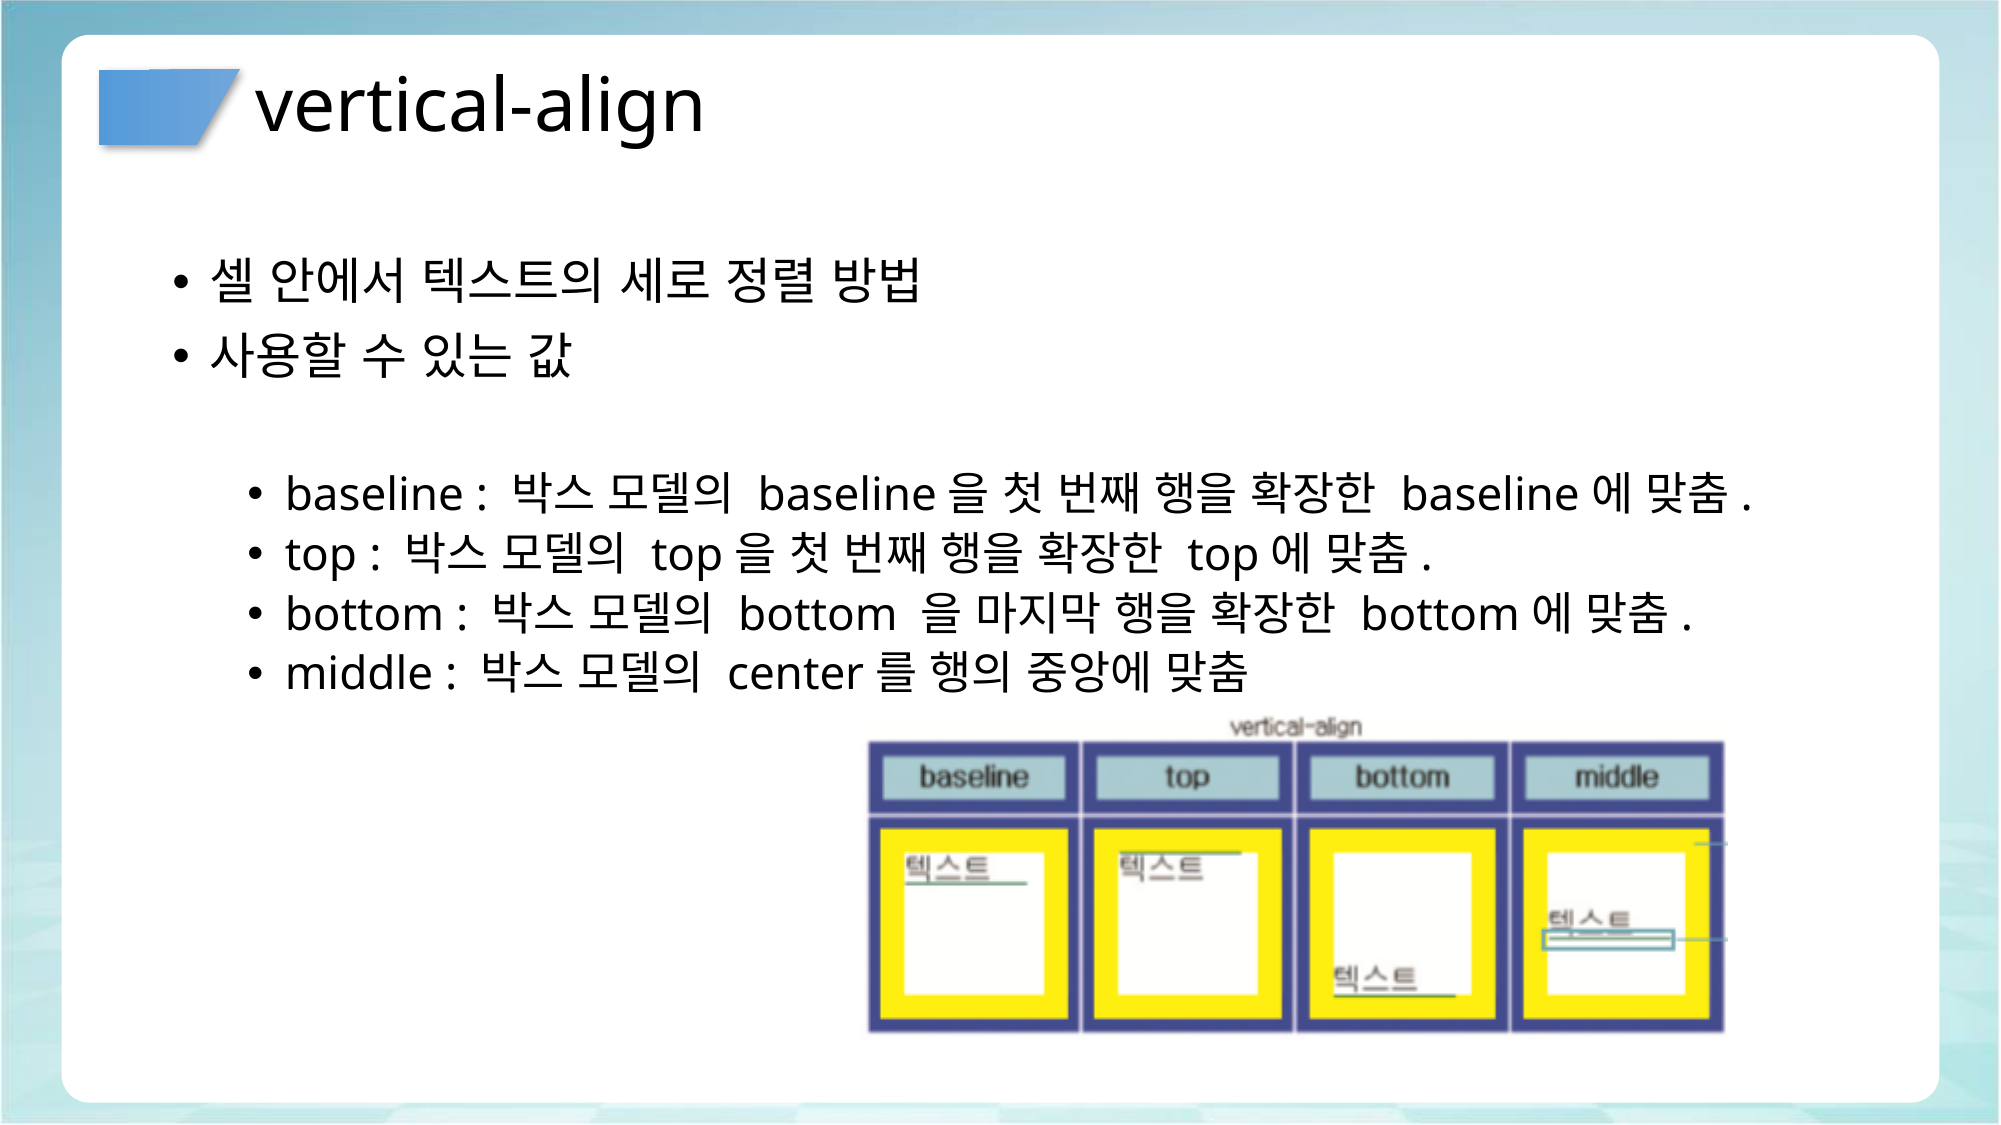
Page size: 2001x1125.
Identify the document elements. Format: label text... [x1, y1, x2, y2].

picture [0, 0, 2001, 1125]
title vertical-align [240, 49, 1809, 165]
text_box 셀 안에서 텍스트의 세로 정렬 방법 사용할 수 있는 값 baseline : 박스 모델의 baseline을 첫 번째 행을 확장한 baseline에 맞춤. top : 박스 모델의 top을 첫 번째 행을 확장한 top에 맞춤. bottom : 박스 모델의 bottom 을 마지막 행을 확장한 bottom에 맞춤. middle : 박스 모델의 center를 행의 중앙에 맞춤 [157, 249, 1901, 969]
